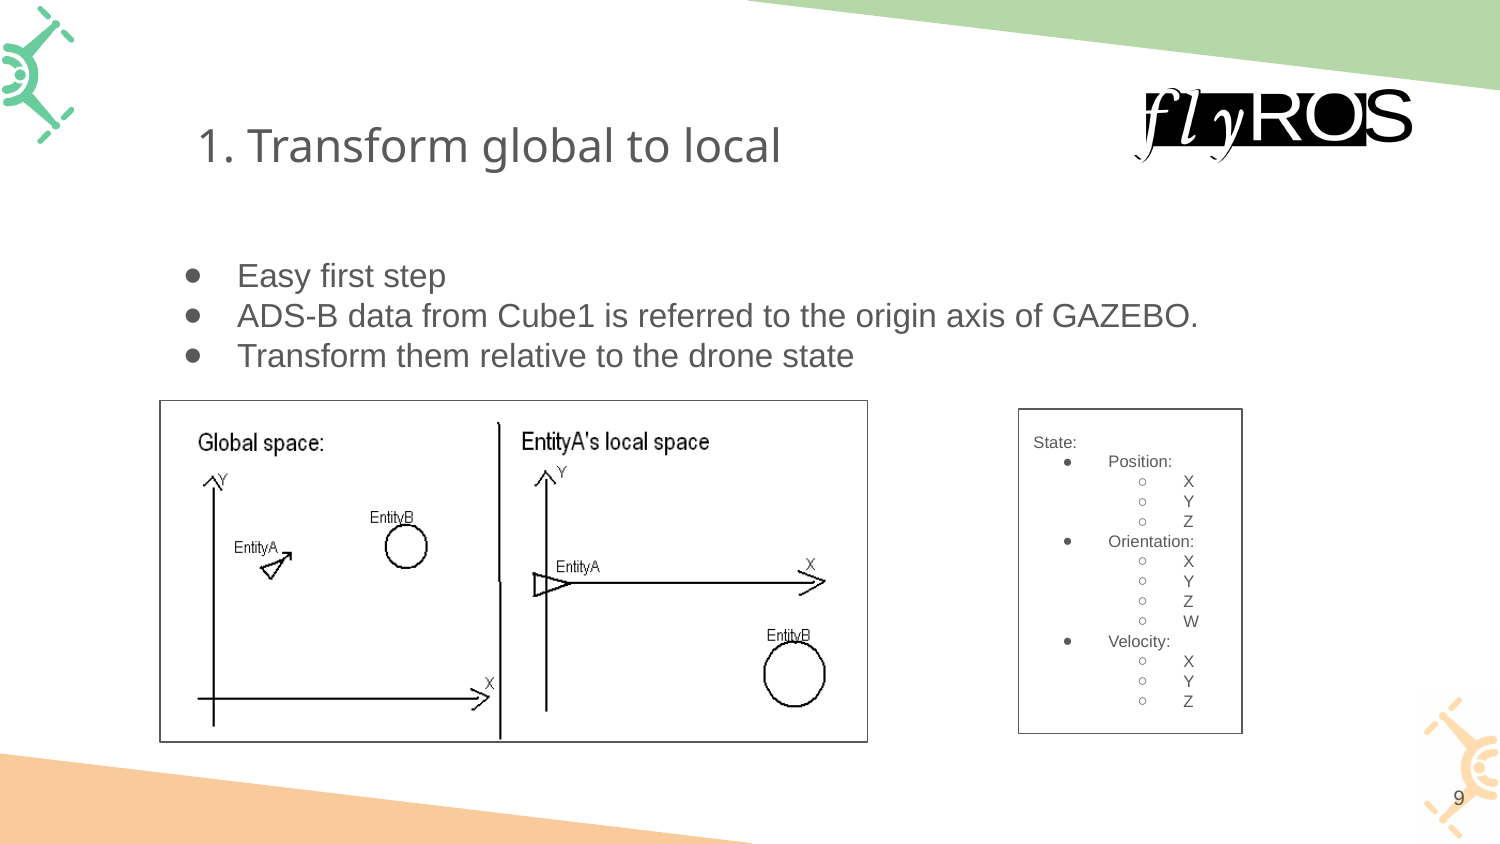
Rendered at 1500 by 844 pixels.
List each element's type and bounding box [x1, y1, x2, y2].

text_box [0, 0, 1500, 844]
picture [1134, 88, 1412, 163]
picture [187, 421, 832, 747]
